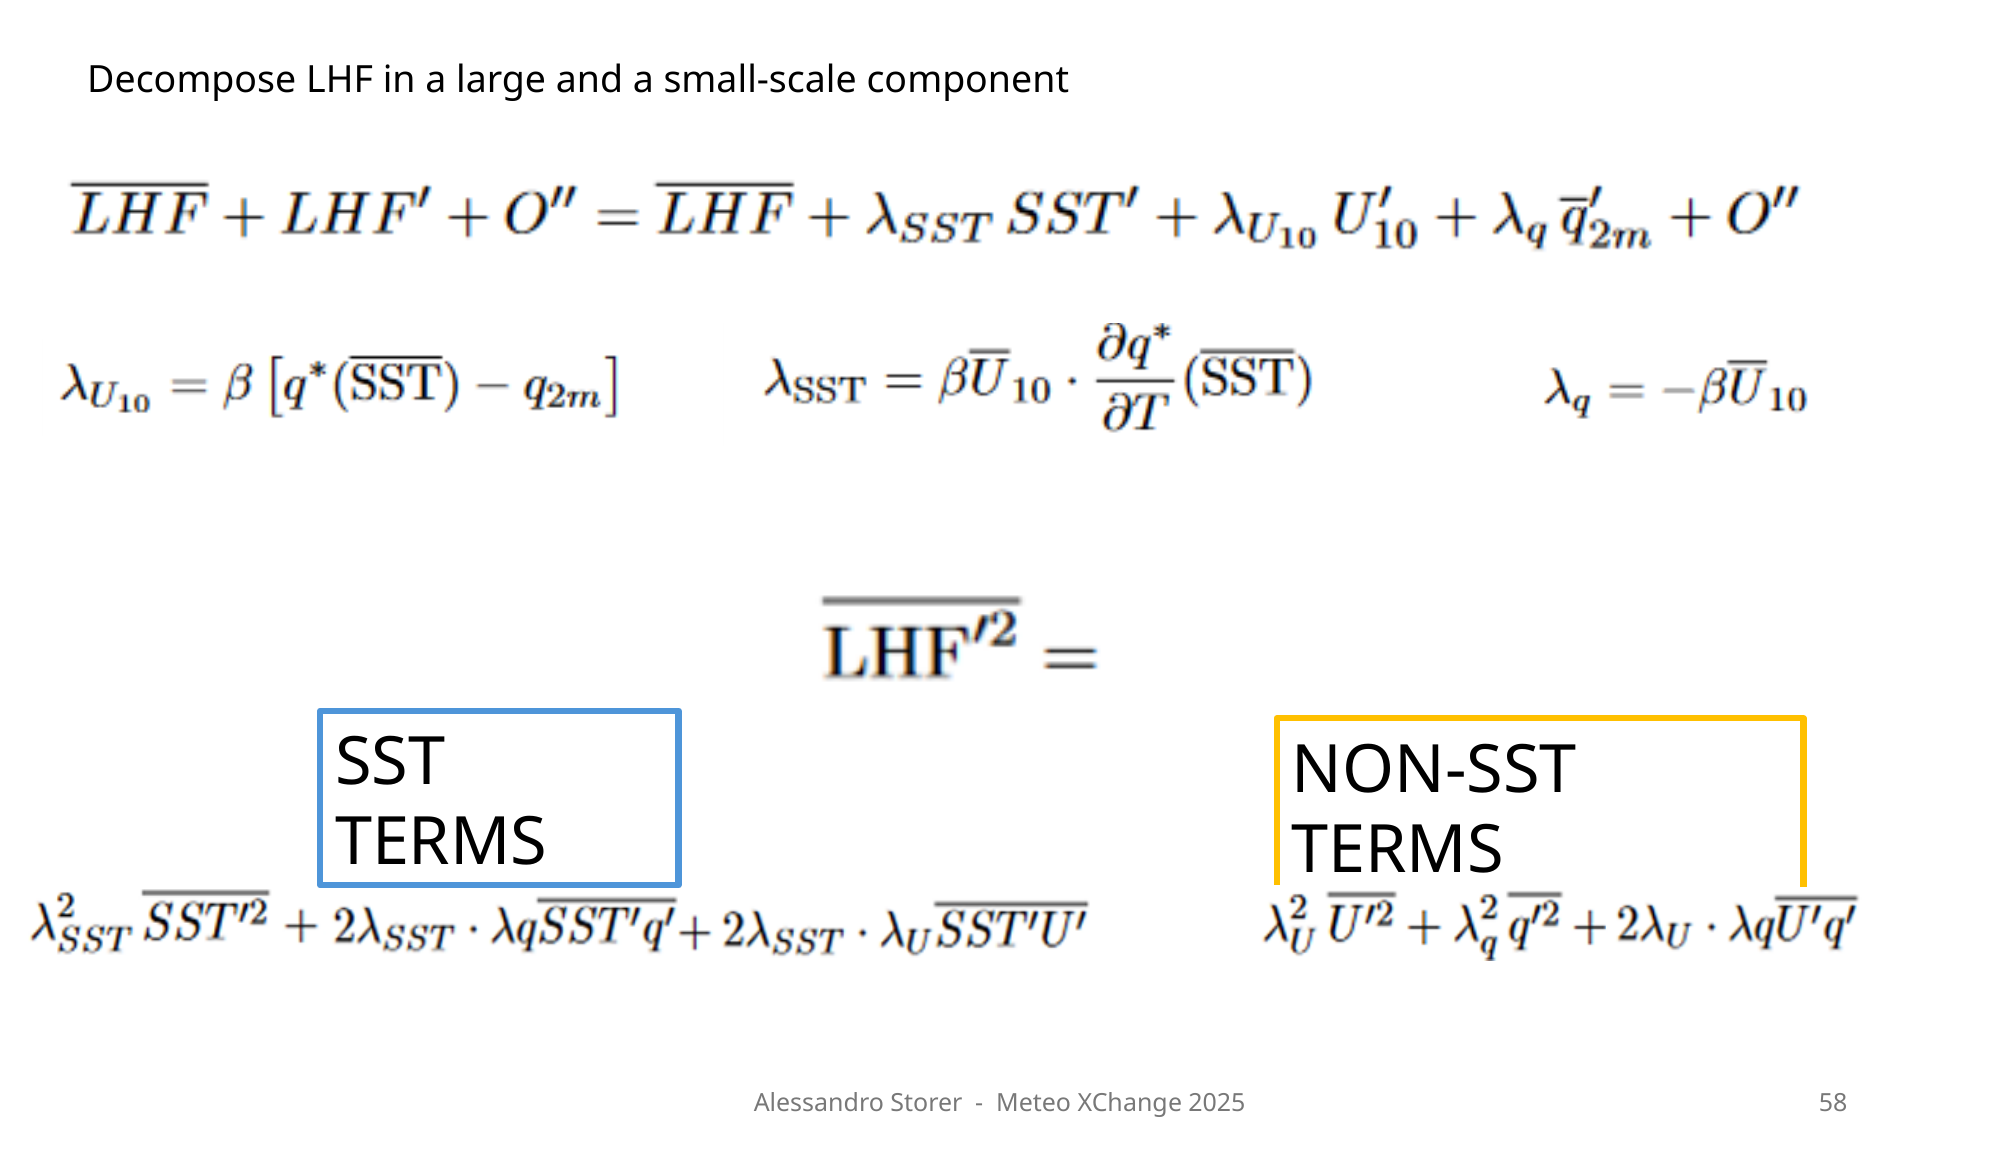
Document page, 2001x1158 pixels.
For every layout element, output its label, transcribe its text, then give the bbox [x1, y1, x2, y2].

text_box NON-SST TERMS [1276, 718, 1804, 885]
text_box SST TERMS [320, 710, 679, 886]
picture [40, 143, 1816, 270]
picture [801, 590, 1108, 707]
picture [1497, 345, 1830, 424]
slide_number 58 [1412, 1072, 1863, 1135]
footer Alessandro Storer - Meteo XChange 2025 [662, 1072, 1338, 1135]
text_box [23, 888, 1091, 968]
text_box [1257, 885, 1864, 962]
text_box Decompose LHF in a large and a small-scale component [72, 47, 1513, 108]
picture [40, 338, 624, 437]
picture [721, 323, 1321, 446]
